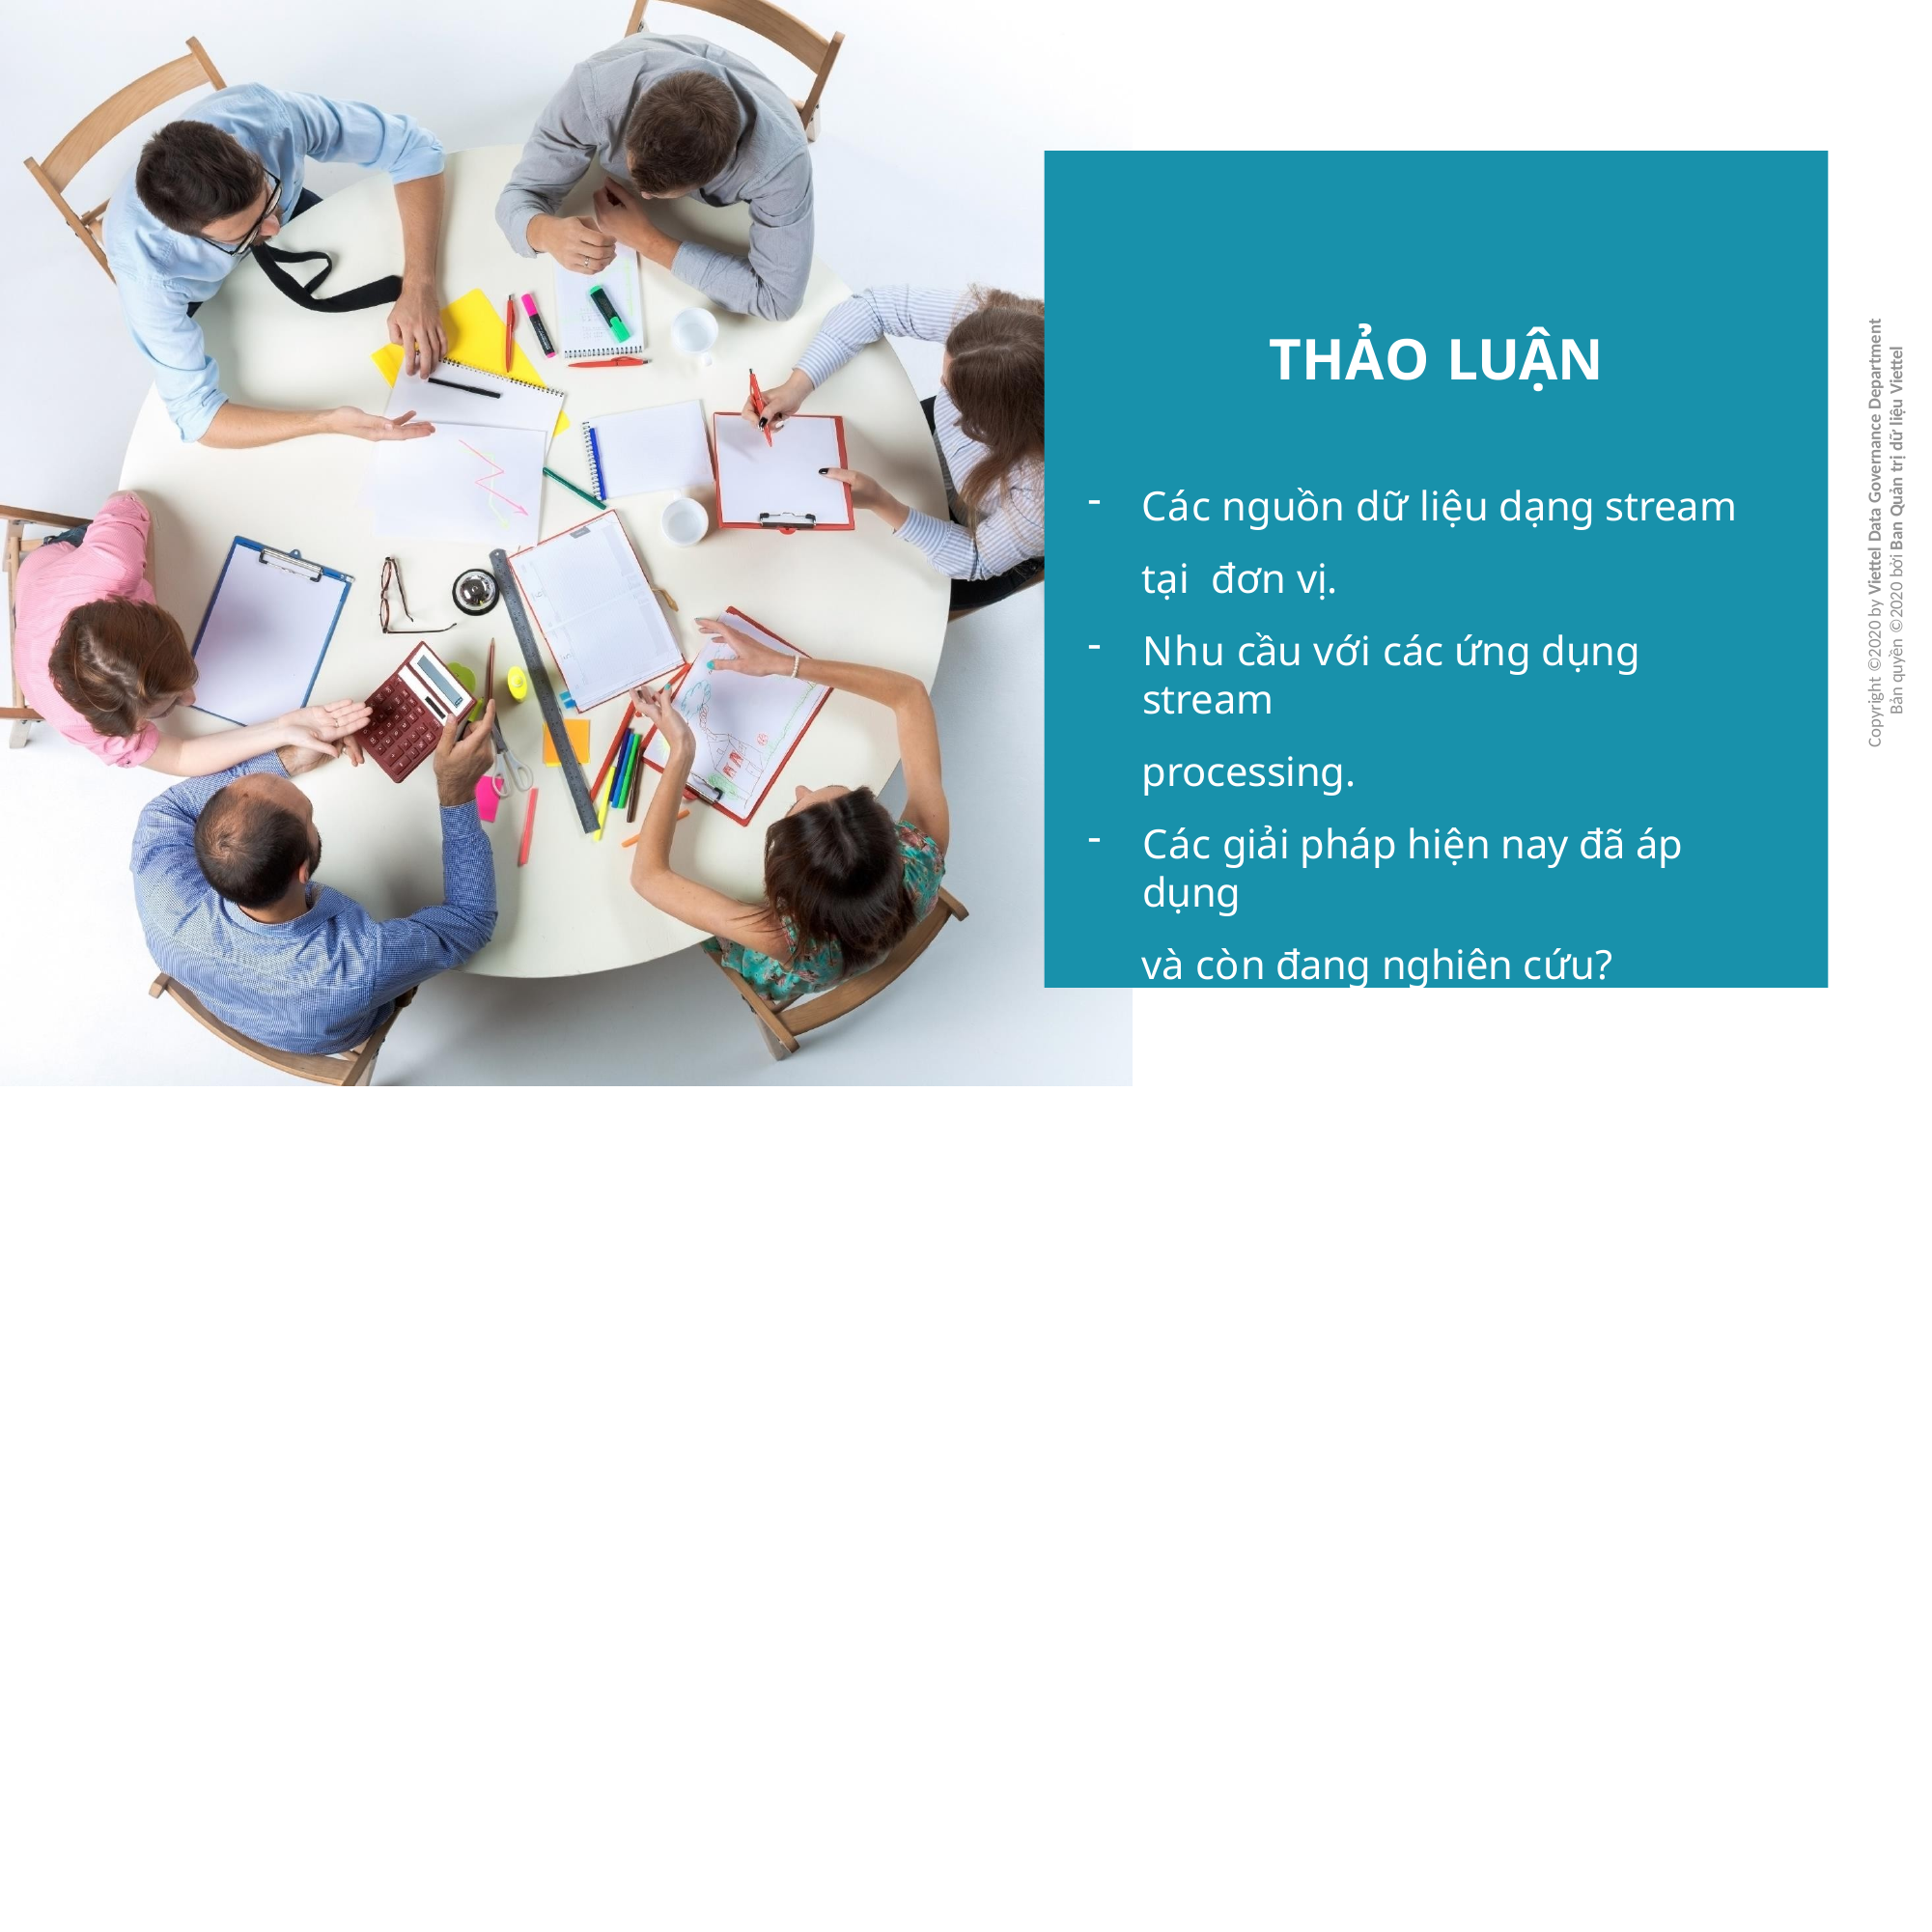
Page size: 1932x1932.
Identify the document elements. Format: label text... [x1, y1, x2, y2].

text_box THẢO LUẬN Các nguồn dữ liệu dạng stream tại đơn vị. Nhu cầu với các ứng dụng stream processing. Các giải pháp hiện nay đã áp dụng và còn đang nghiên cứu? [1136, 151, 1829, 988]
text_box Copyright ©2020 by Viettel Data Governance Department Bản quyền ©2020 bởi Ban Quản trị dữ liệu Viettel [1864, 314, 1910, 752]
picture [0, 0, 1133, 1087]
